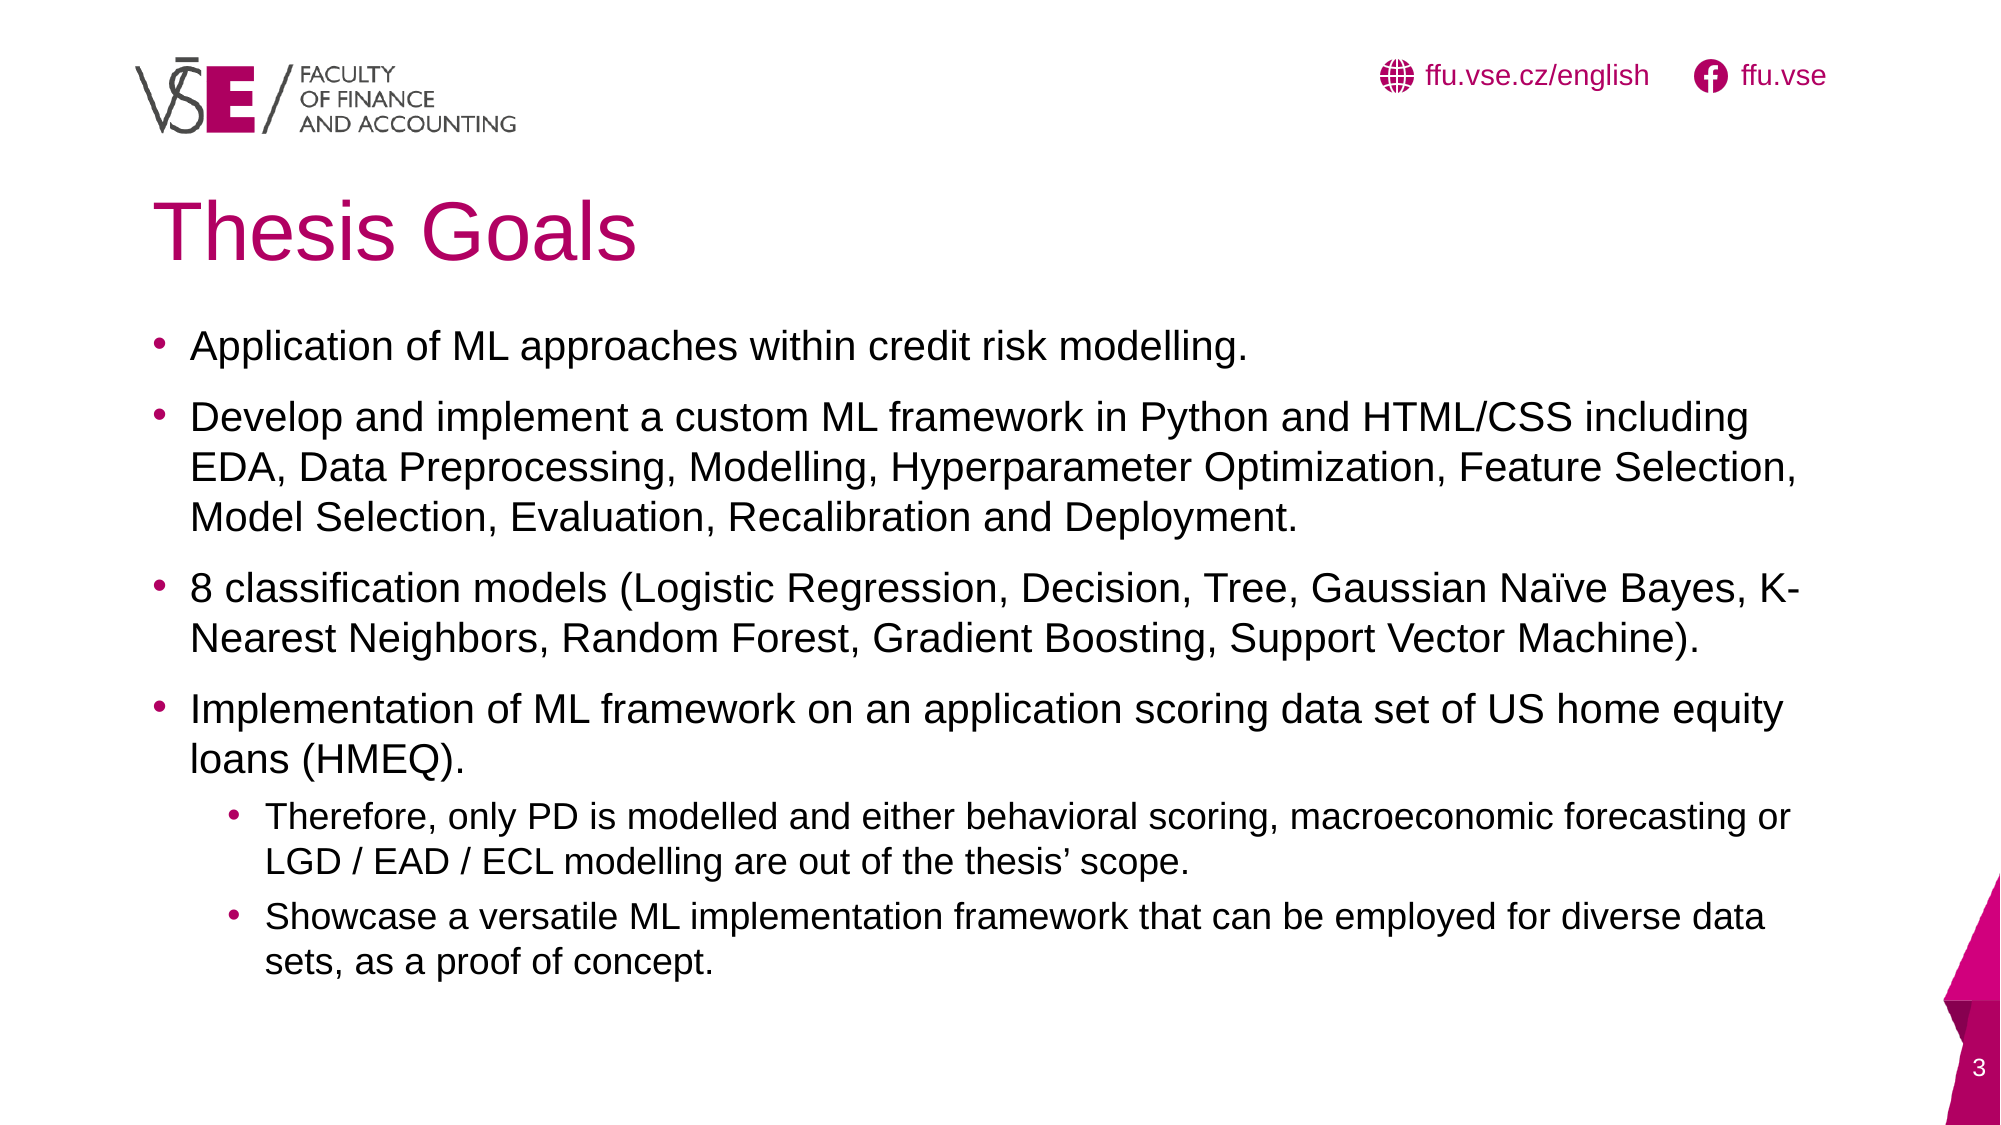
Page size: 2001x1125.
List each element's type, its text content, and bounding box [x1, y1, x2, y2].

title Thesis Goals [137, 180, 1839, 294]
picture [0, 0, 2000, 1125]
list Application of ML approaches within credit risk modelling. Develop and implement a custom ML framework in Python and HTML/CSS including EDA, Data Preprocessing, Modelling, Hyperparameter Optimization, Feature Selection, Model Selection, Evaluation, Recalibration and Deployment. 8 classification models (Logistic Regression, Decision, Tree, Gaussian Naïve Bayes, K-Nearest Neighbors, Random Forest, Gradient Boosting, Support Vector Machine). Implementation of ML framework on an application scoring data set of US home equity loans (HMEQ). Therefore, only PD is modelled and either behavioral scoring, macroeconomic forecasting or LGD / EAD / ECL modelling are out of the thesis’ scope. Showcase a versatile ML implementation framework that can be employed for diverse data sets, as a proof of concept. [137, 310, 1847, 1080]
